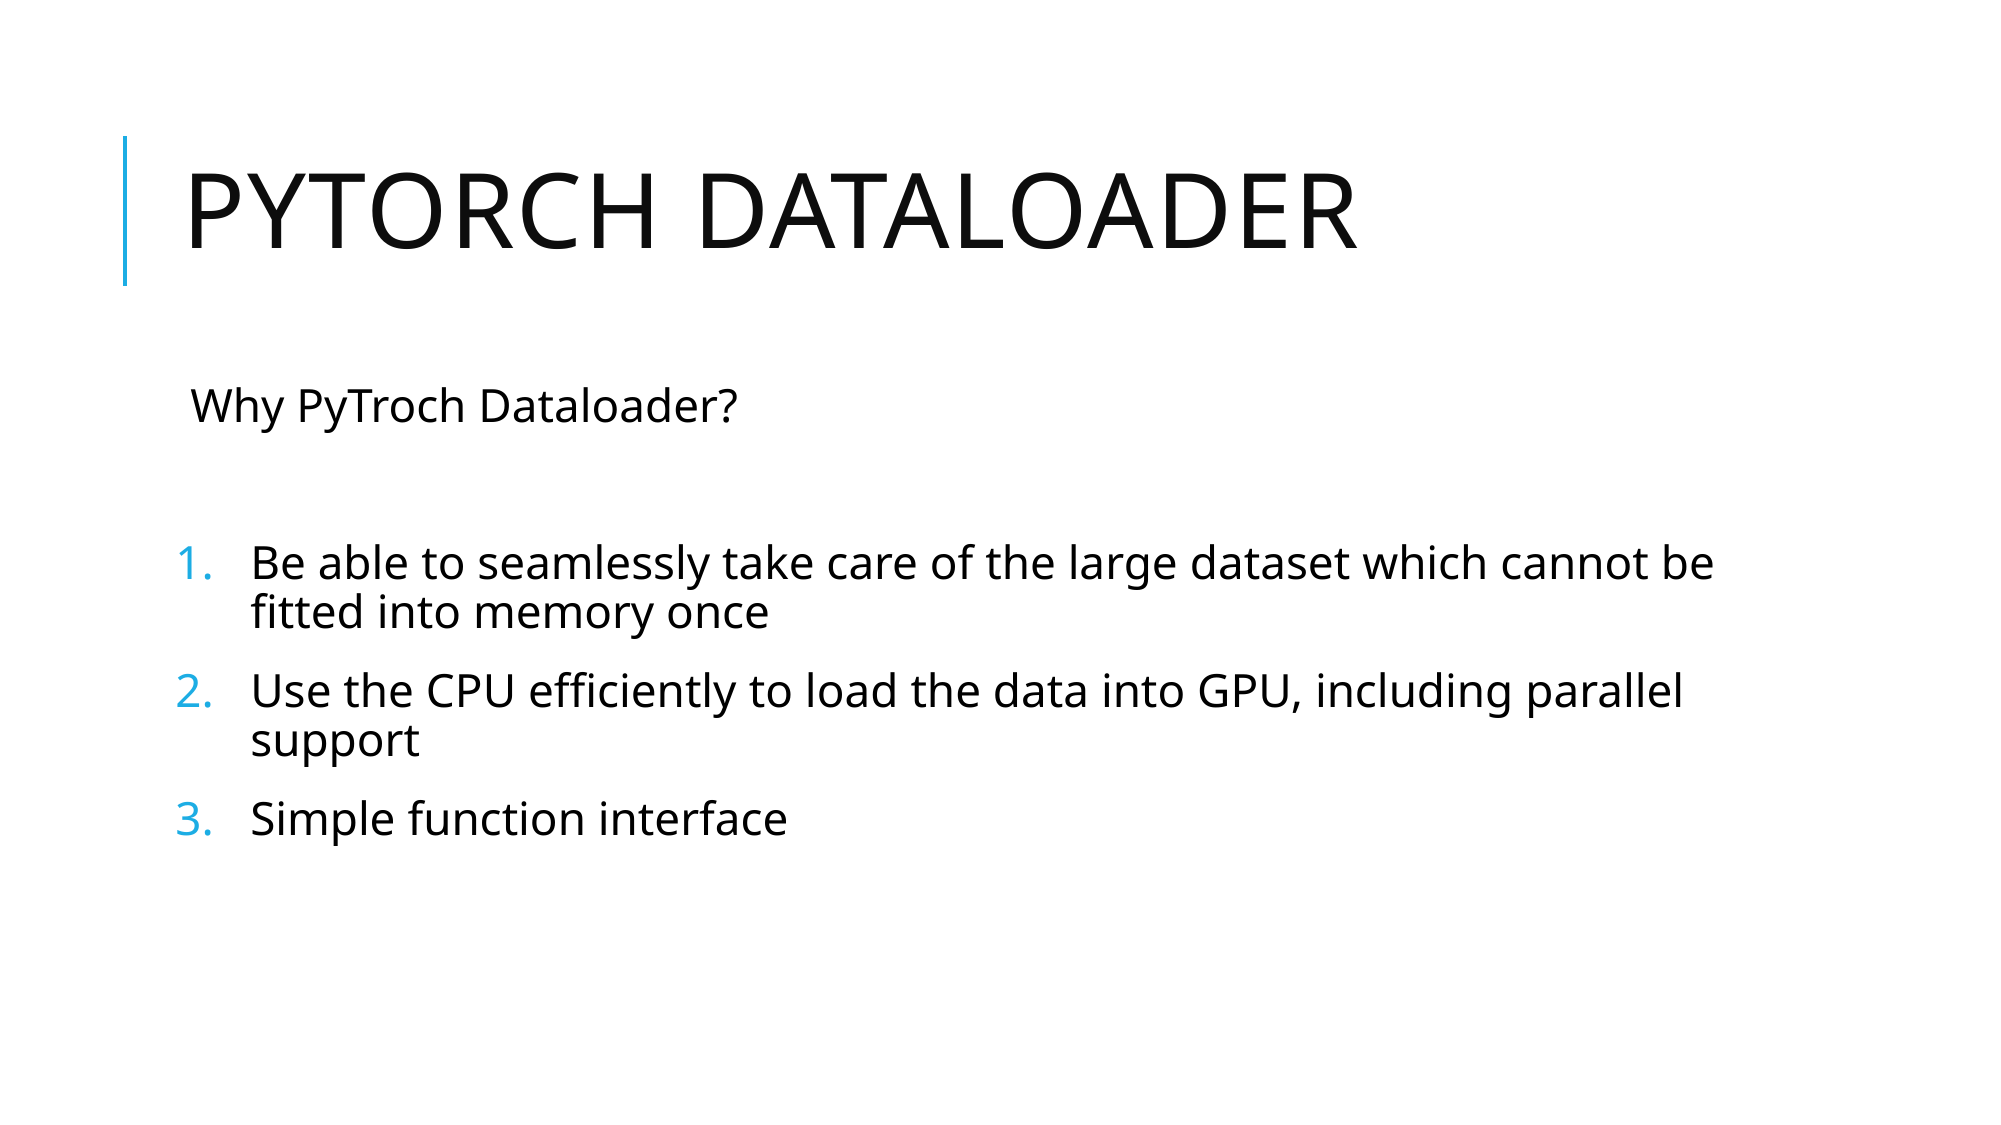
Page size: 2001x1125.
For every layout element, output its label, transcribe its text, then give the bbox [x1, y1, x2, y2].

title Pytorch dataloader [168, 96, 1763, 342]
list Why PyTroch Dataloader? Be able to seamlessly take care of the large dataset which cannot be fitted into memory once Use the CPU efficiently to load the data into GPU, including parallel support Simple function interface [168, 375, 1763, 1035]
